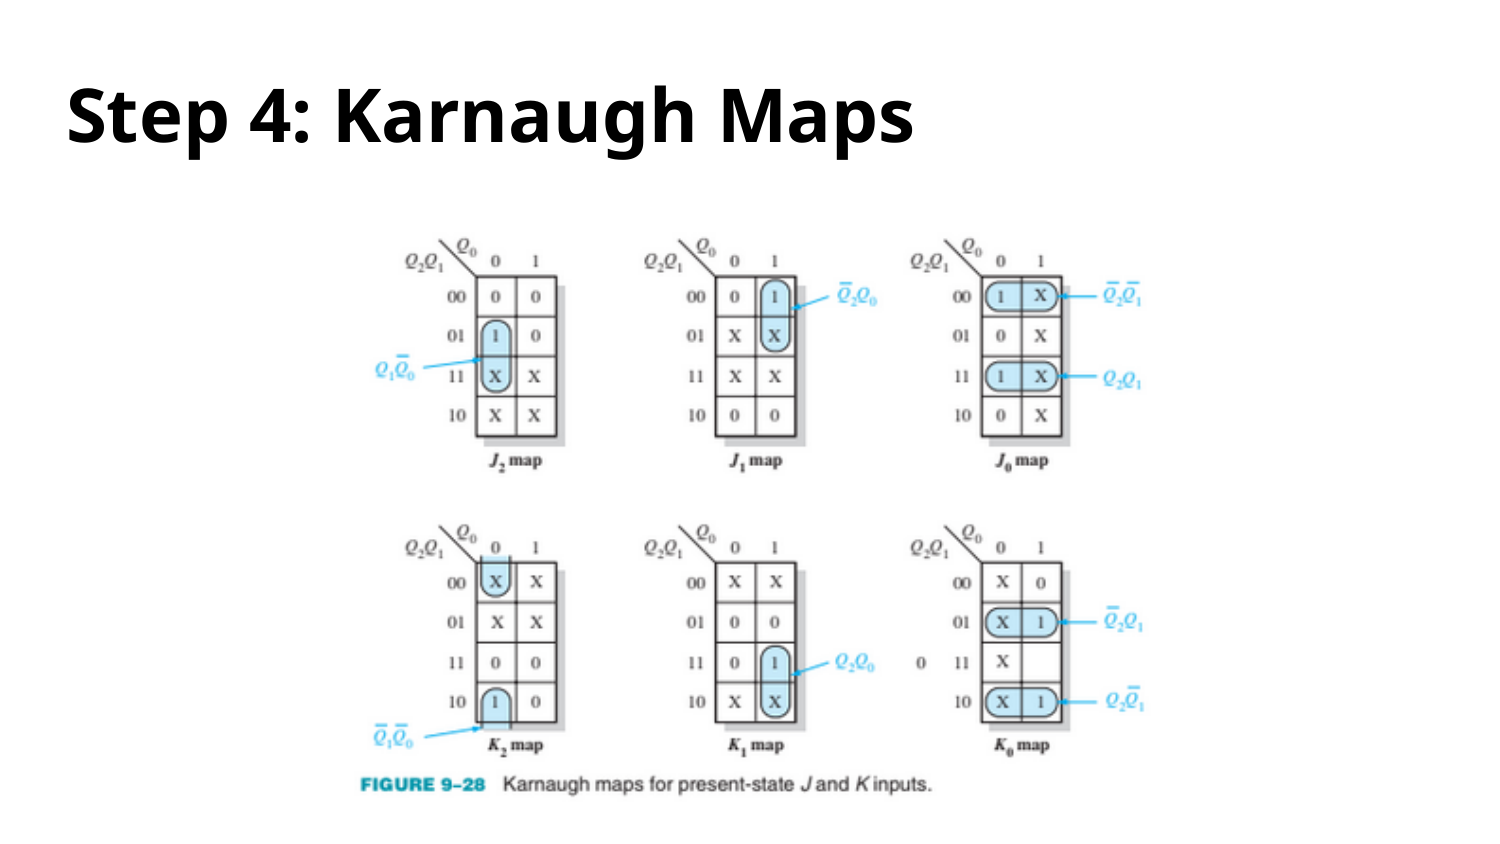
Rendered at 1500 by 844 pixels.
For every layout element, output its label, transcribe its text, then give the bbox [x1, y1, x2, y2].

picture [313, 201, 1186, 803]
title Step 4: Karnaugh Maps [51, 48, 1449, 180]
